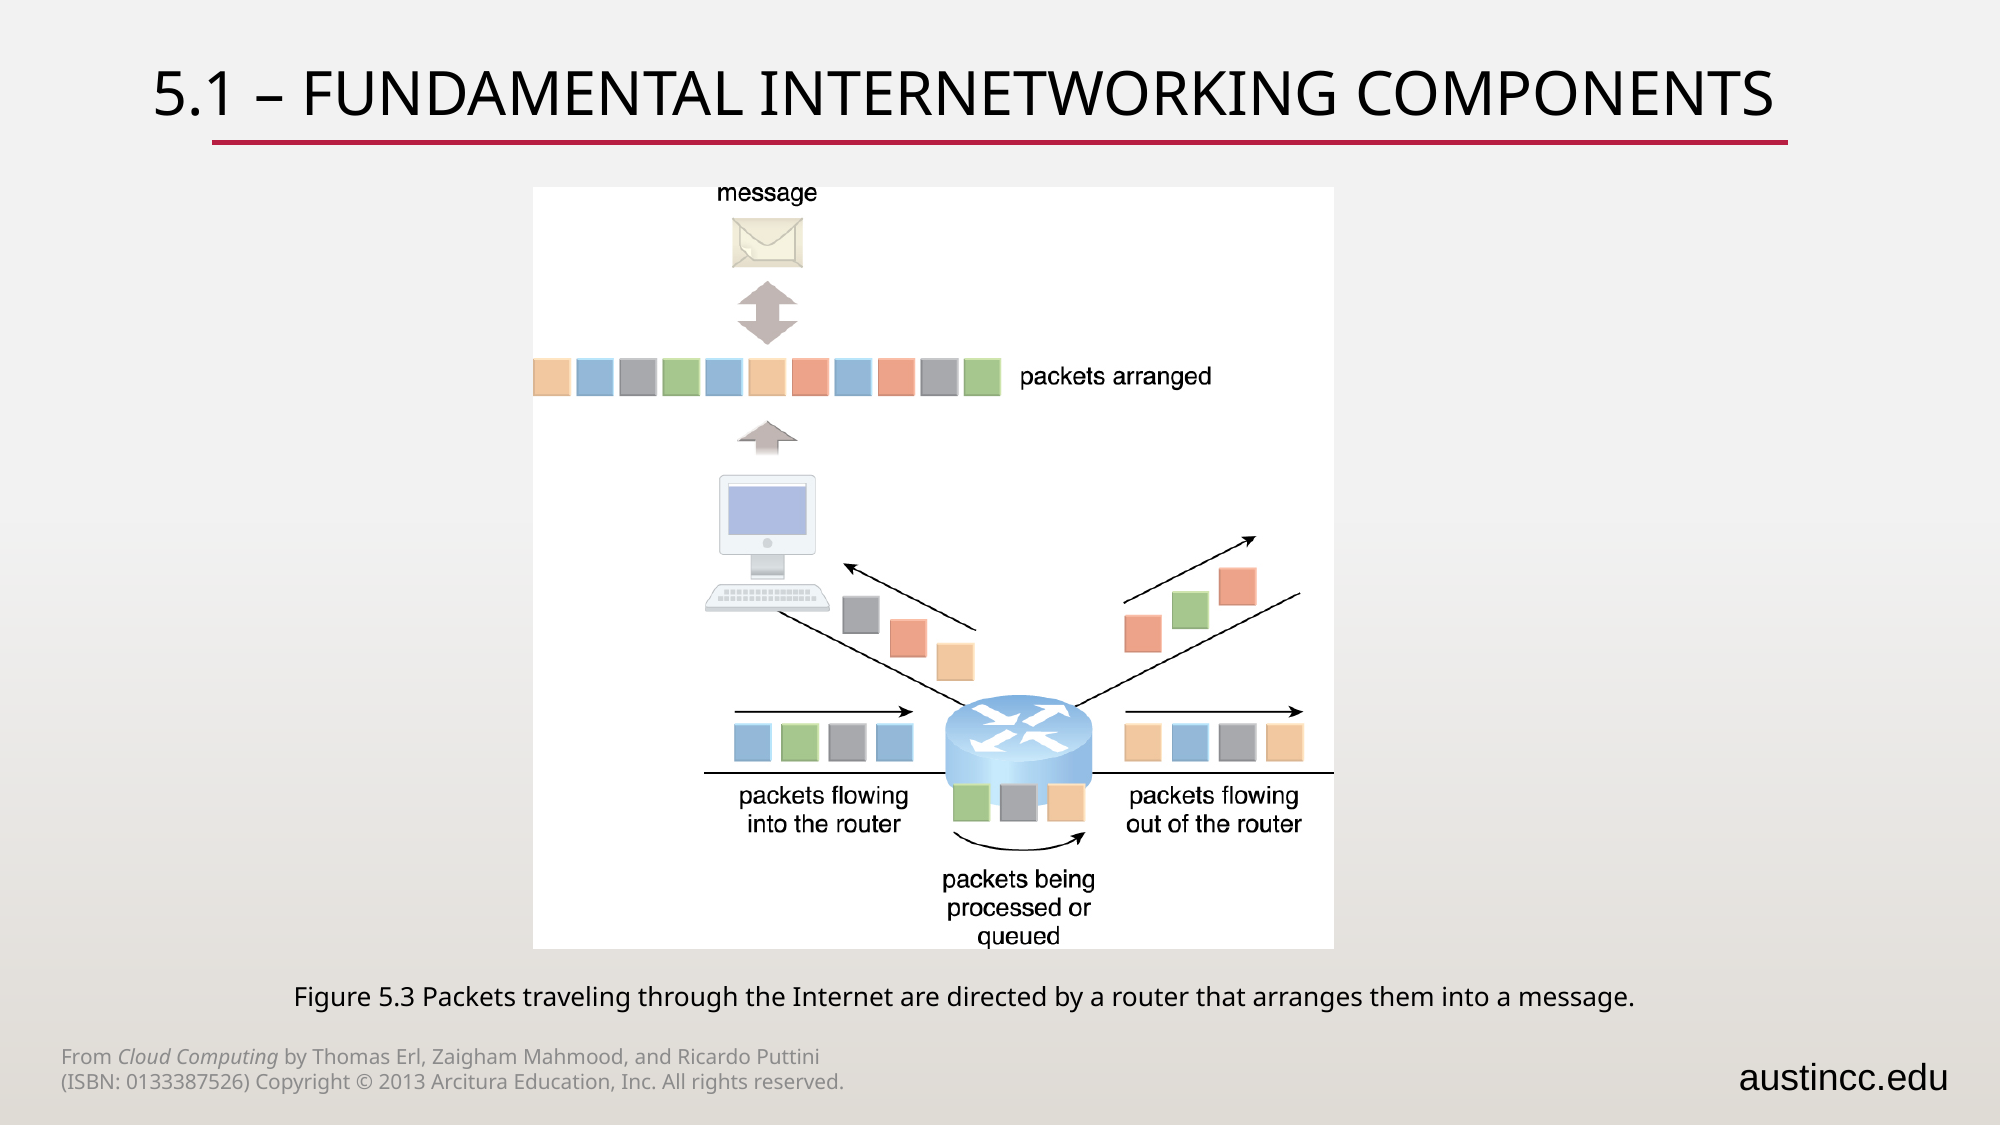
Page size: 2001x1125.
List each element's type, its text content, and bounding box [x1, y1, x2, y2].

footer From Cloud Computing by Thomas Erl, Zaigham Mahmood, and Ricardo Puttini (ISBN: 0133387526) Copyright © 2013 Arcitura Education, Inc. All rights reserved. [45, 1043, 1021, 1095]
picture [532, 187, 1334, 949]
title 5.1 – Fundamental internetworking components [45, 54, 1883, 137]
text_box Figure 5.3 Packets traveling through the Internet are directed by a router that arranges them into a message. [278, 972, 1650, 1019]
